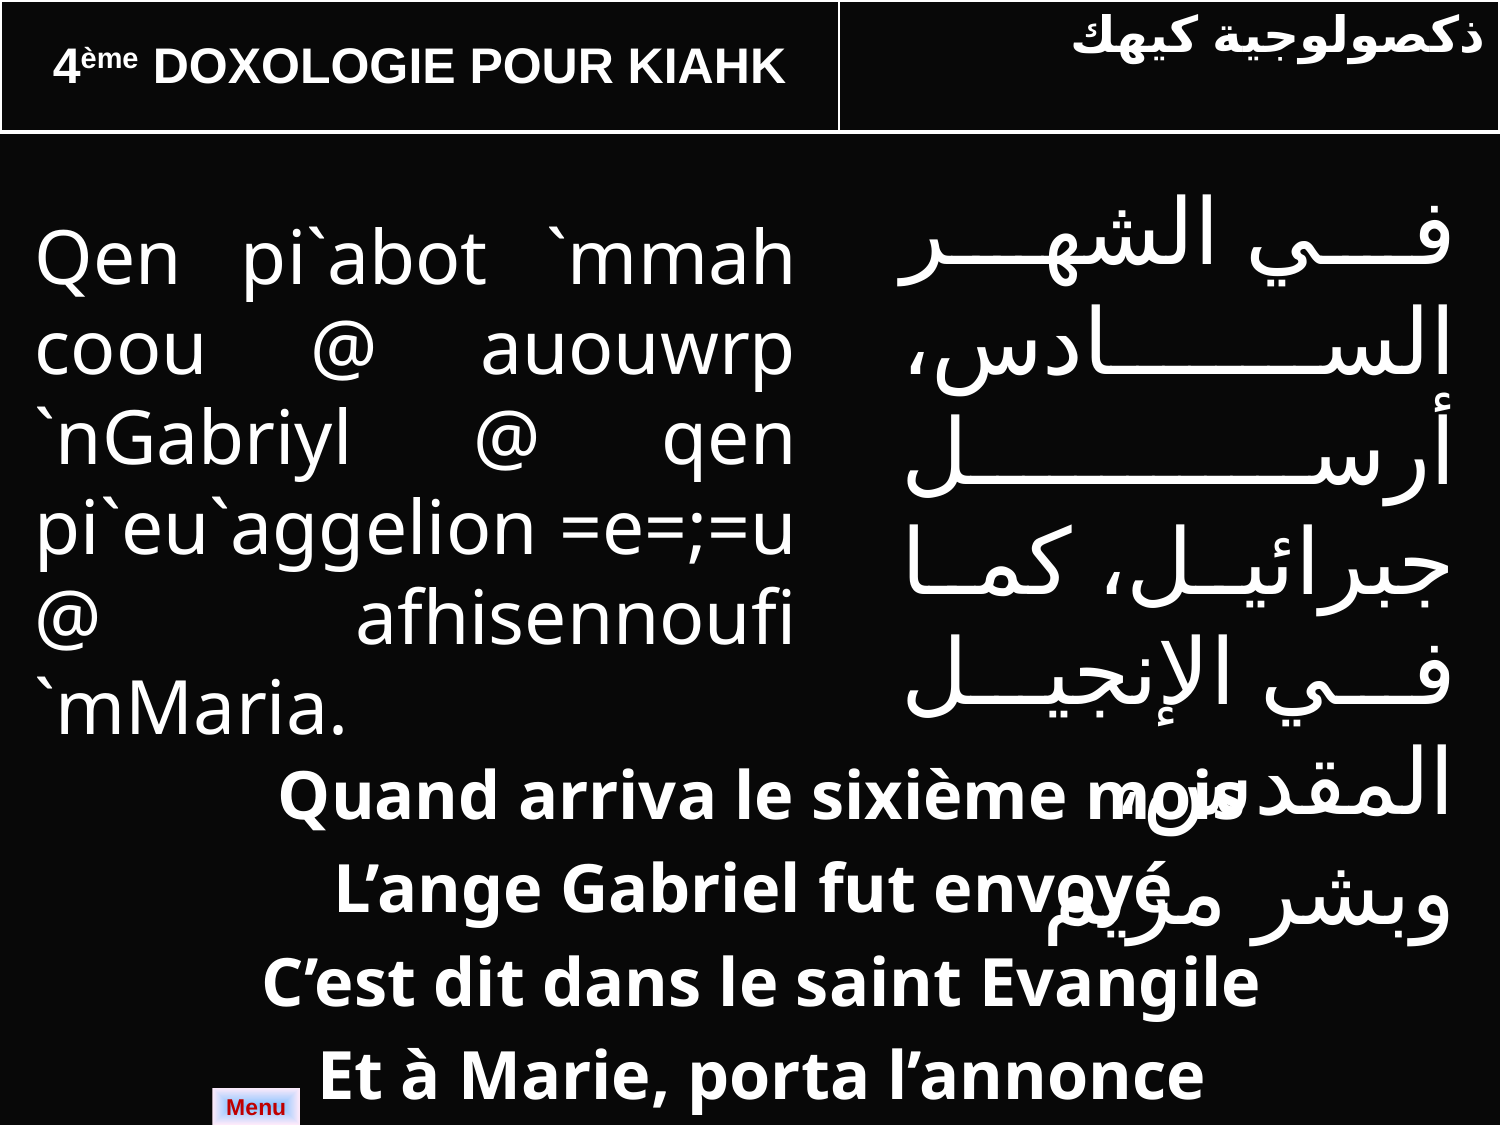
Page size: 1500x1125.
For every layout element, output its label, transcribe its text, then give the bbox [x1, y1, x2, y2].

text_box Menu [212, 1087, 300, 1125]
text_box في الشهر السادس، أرسل جبرائيل، كما في الإنجيل المقدس، وبشر مريم [886, 165, 1471, 745]
table_header 4ème DOXOLOGIE POUR KIAHK [2, 2, 838, 130]
text_box Qen pi`abot `mmah coou @ auouwrp `nGabriyl @ qen pi`eu`aggelion =e=;=u @ afhisennoufi `mMaria. [20, 202, 812, 758]
table_header ذكصولوجية كيهك [840, 2, 1498, 130]
text_box Quand arriva le sixième mois L’ange Gabriel fut envoyé C’est dit dans le saint Evangile Et à Marie, porta l’annonce [53, 745, 1471, 1121]
